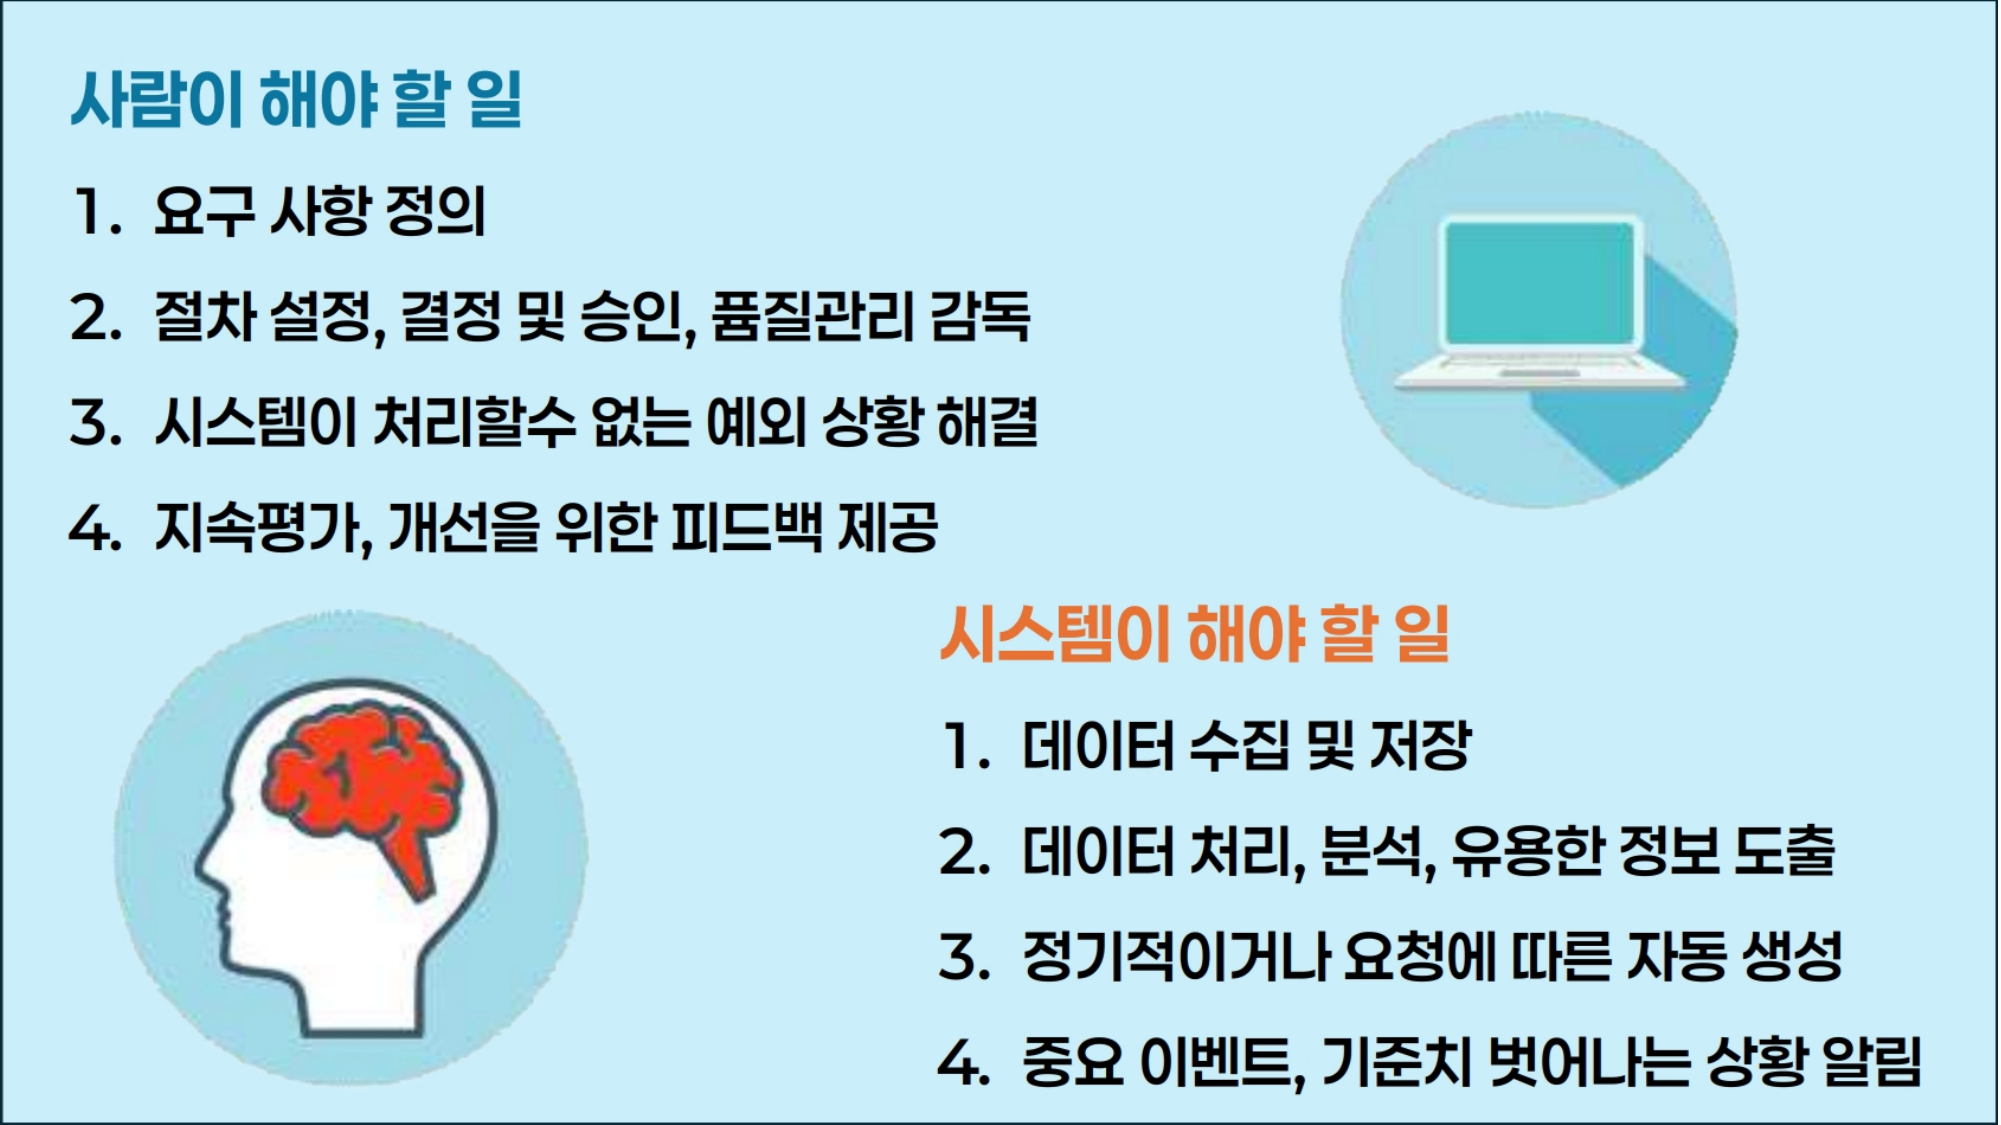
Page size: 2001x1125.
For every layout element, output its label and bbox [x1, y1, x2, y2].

list [0, 0, 1999, 1125]
